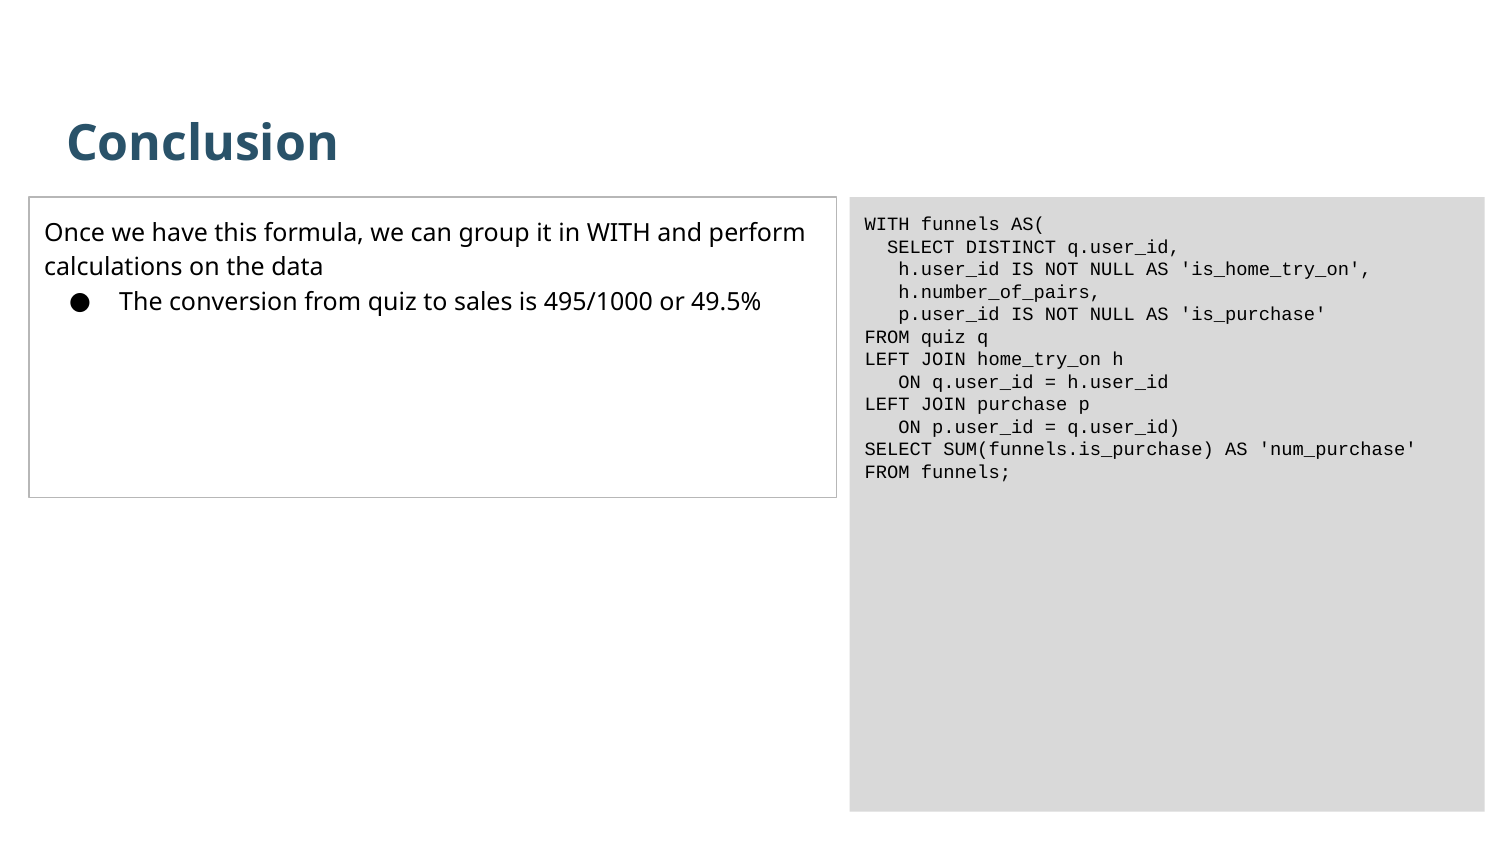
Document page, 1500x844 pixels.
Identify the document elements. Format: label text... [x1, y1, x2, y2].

text_box Once we have this formula, we can group it in WITH and perform calculations on the data The conversion from quiz to sales is 495/1000 or 49.5% [29, 197, 837, 498]
text_box WITH funnels AS( SELECT DISTINCT q.user_id, h.user_id IS NOT NULL AS 'is_home_try_on', h.number_of_pairs, p.user_id IS NOT NULL AS 'is_purchase' FROM quiz q LEFT JOIN home_try_on h ON q.user_id = h.user_id LEFT JOIN purchase p ON p.user_id = q.user_id) SELECT SUM(funnels.is_purchase) AS 'num_purchase' FROM funnels; [849, 197, 1485, 812]
text_box Conclusion [51, 48, 1449, 186]
